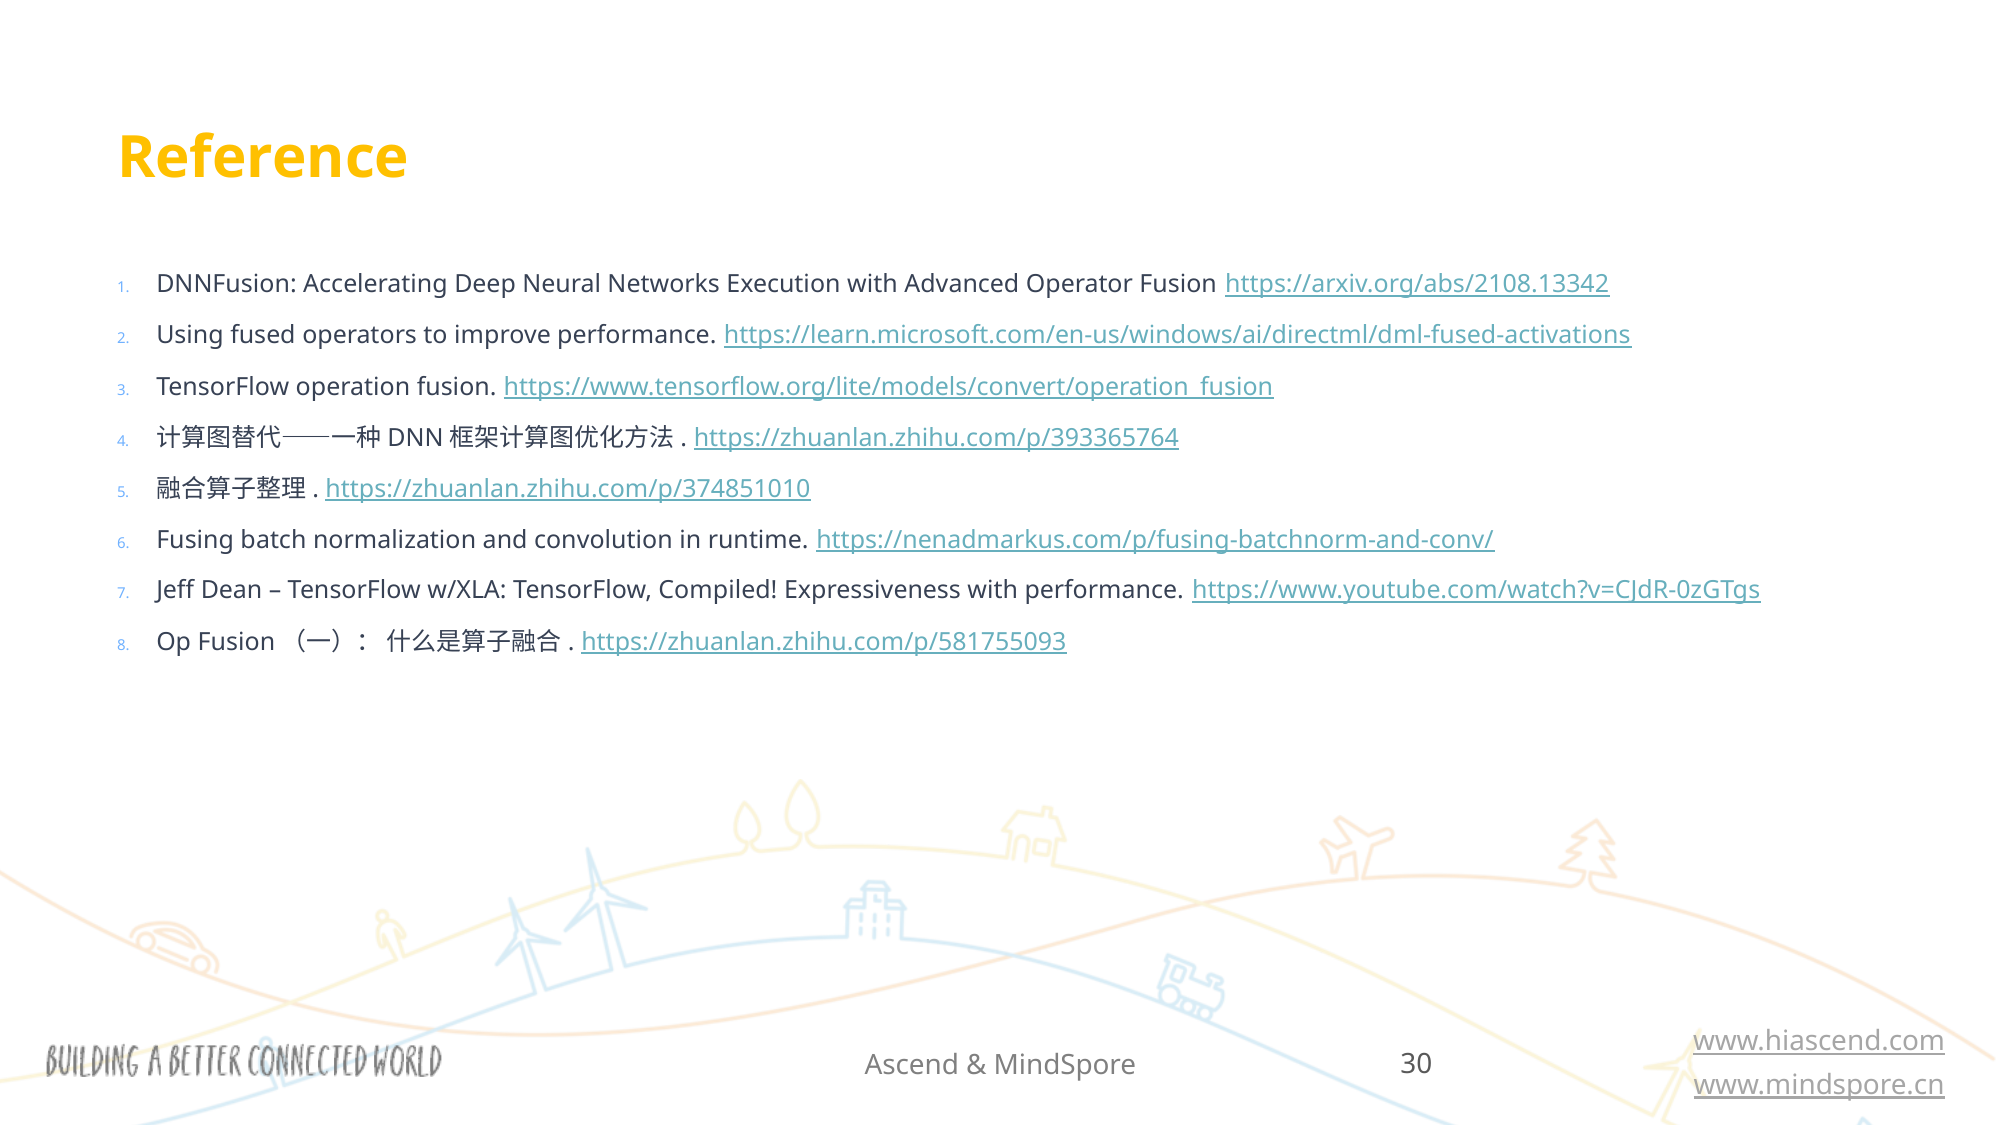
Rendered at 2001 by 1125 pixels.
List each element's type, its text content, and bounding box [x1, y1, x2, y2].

list DNNFusion: Accelerating Deep Neural Networks Execution with Advanced Operator Fusion https://arxiv.org/abs/2108.13342 Using fused operators to improve performance. https://learn.microsoft.com/en-us/windows/ai/directml/dml-fused-activations TensorFlow operation fusion. https://www.tensorflow.org/lite/models/convert/operation_fusion 计算图替代——一种DNN框架计算图优化方法. https://zhuanlan.zhihu.com/p/393365764 融合算子整理. https://zhuanlan.zhihu.com/p/374851010 Fusing batch normalization and convolution in runtime. https://nenadmarkus.com/p/fusing-batchnorm-and-conv/ Jeff Dean – TensorFlow w/XLA: TensorFlow, Compiled! Expressiveness with performance. https://www.youtube.com/watch?v=CJdR-0zGTgs Op Fusion（一）： 什么是算子融合. https://zhuanlan.zhihu.com/p/581755093 [102, 243, 1863, 986]
picture [23, 1023, 468, 1105]
title Reference [102, 111, 1863, 209]
